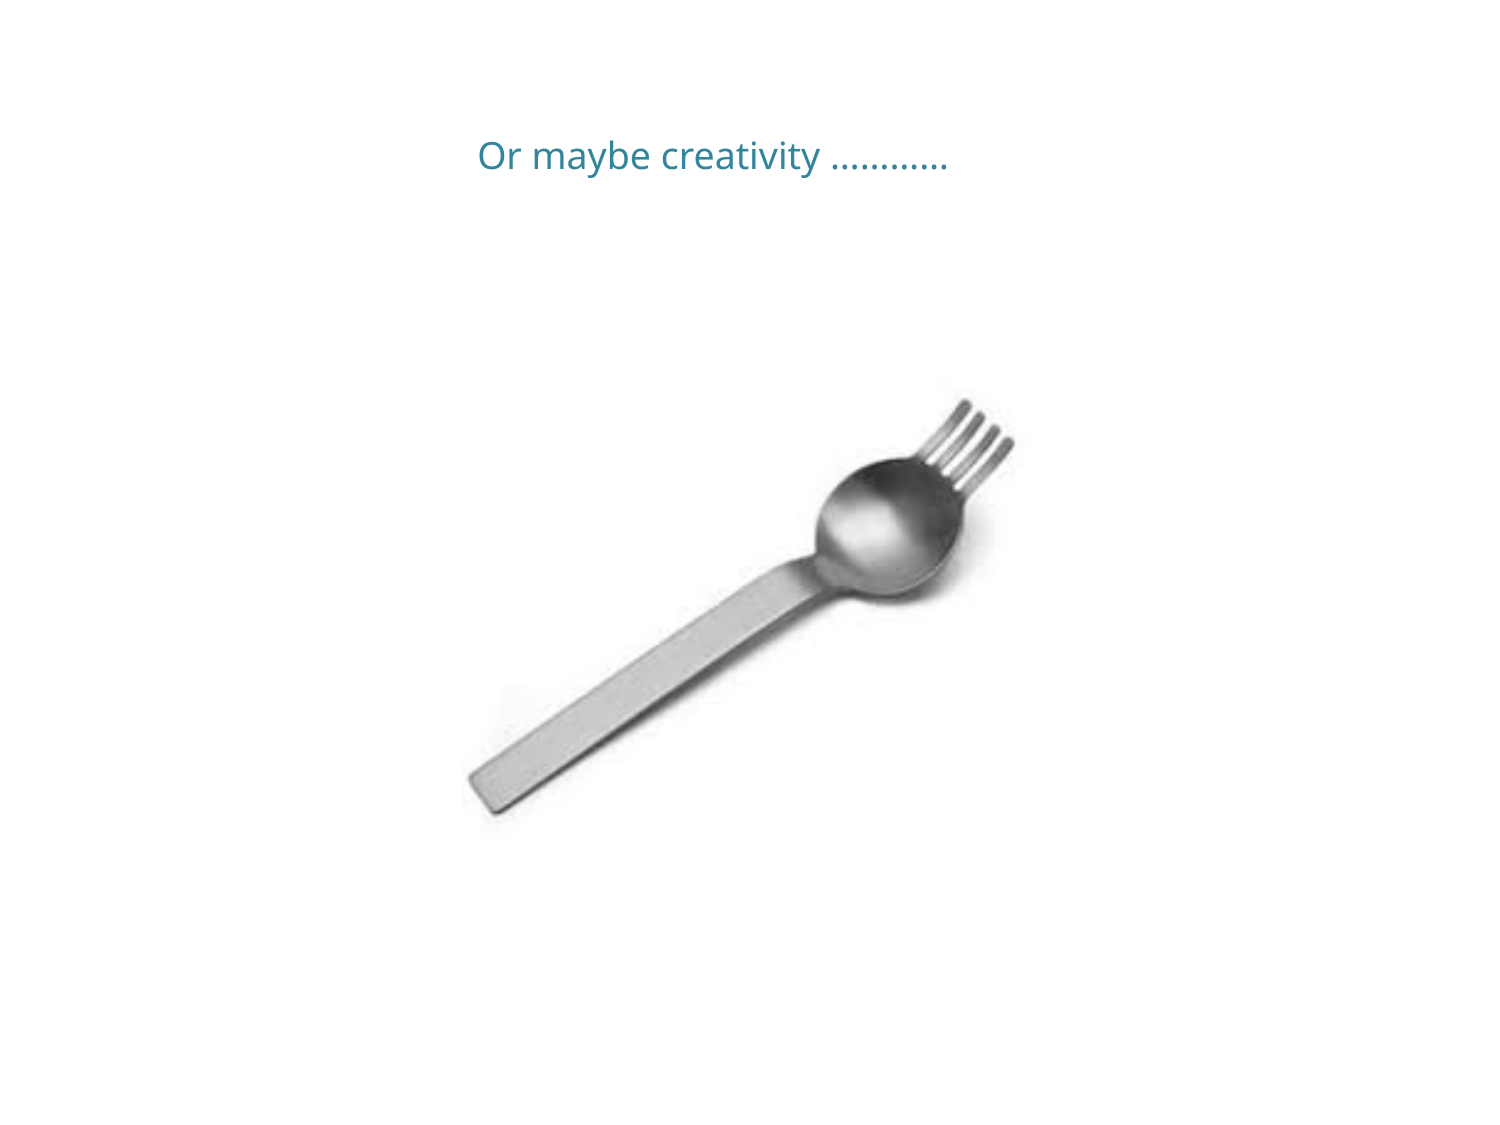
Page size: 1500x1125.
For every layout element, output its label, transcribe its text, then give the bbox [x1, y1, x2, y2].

picture [462, 349, 1040, 881]
text_box Or maybe creativity ………… [462, 124, 1038, 185]
